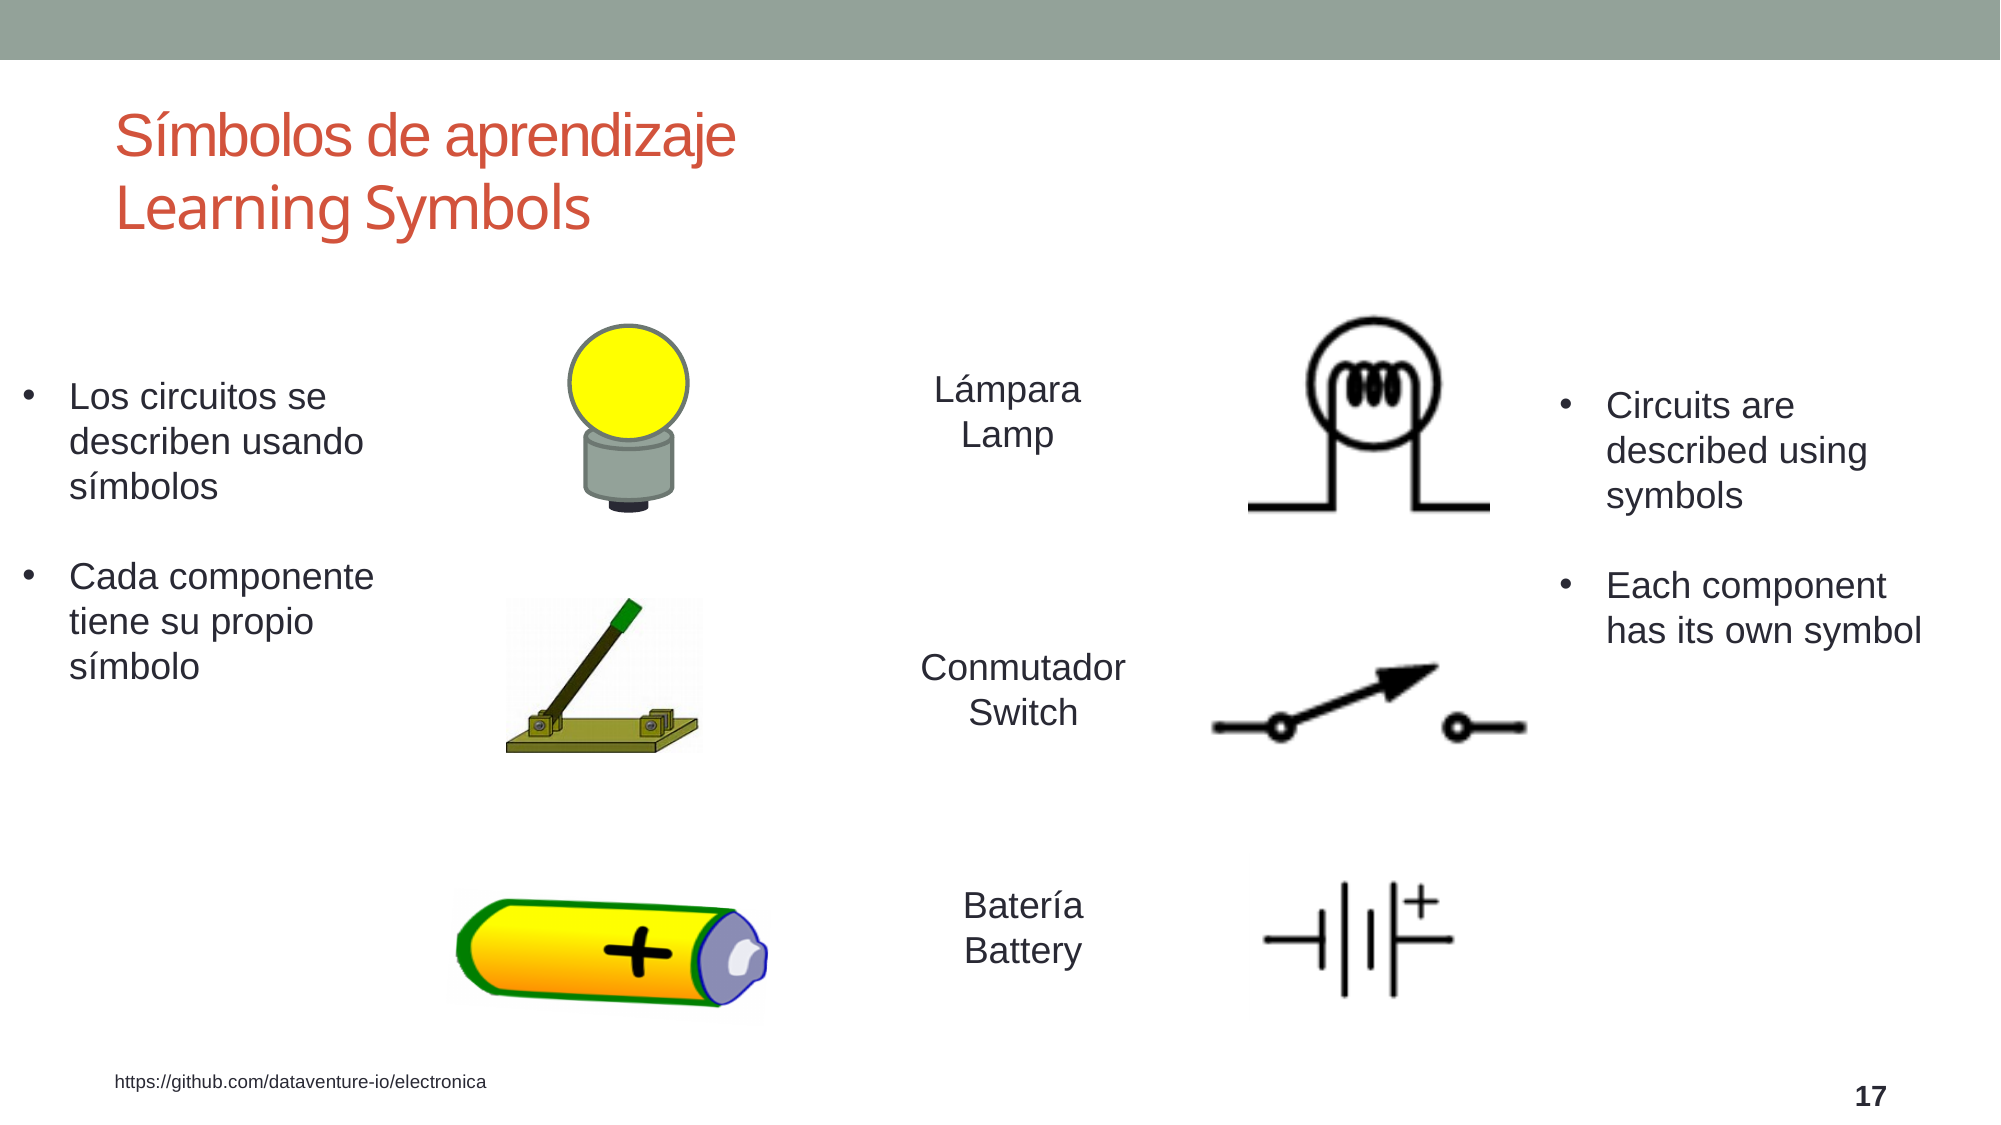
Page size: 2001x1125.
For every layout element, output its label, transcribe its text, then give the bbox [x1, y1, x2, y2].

picture [1248, 295, 1491, 545]
picture [447, 798, 770, 1117]
text_box Lámpara Lamp [917, 357, 1098, 508]
slide_number 17 [1585, 1068, 1903, 1123]
title Símbolos de aprendizaje Learning Symbols [99, 87, 1900, 250]
text_box Los circuitos se describen usando símbolos Cada componente tiene su propio símbolo [7, 364, 392, 695]
picture [1248, 853, 1477, 1021]
picture [506, 598, 703, 753]
text_box Conmutador Switch [905, 635, 1142, 741]
text_box Batería Battery [912, 873, 1134, 979]
text_box Circuits are described using symbols Each component has its own symbol [1544, 373, 1946, 749]
picture [1175, 586, 1569, 802]
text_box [569, 325, 688, 513]
